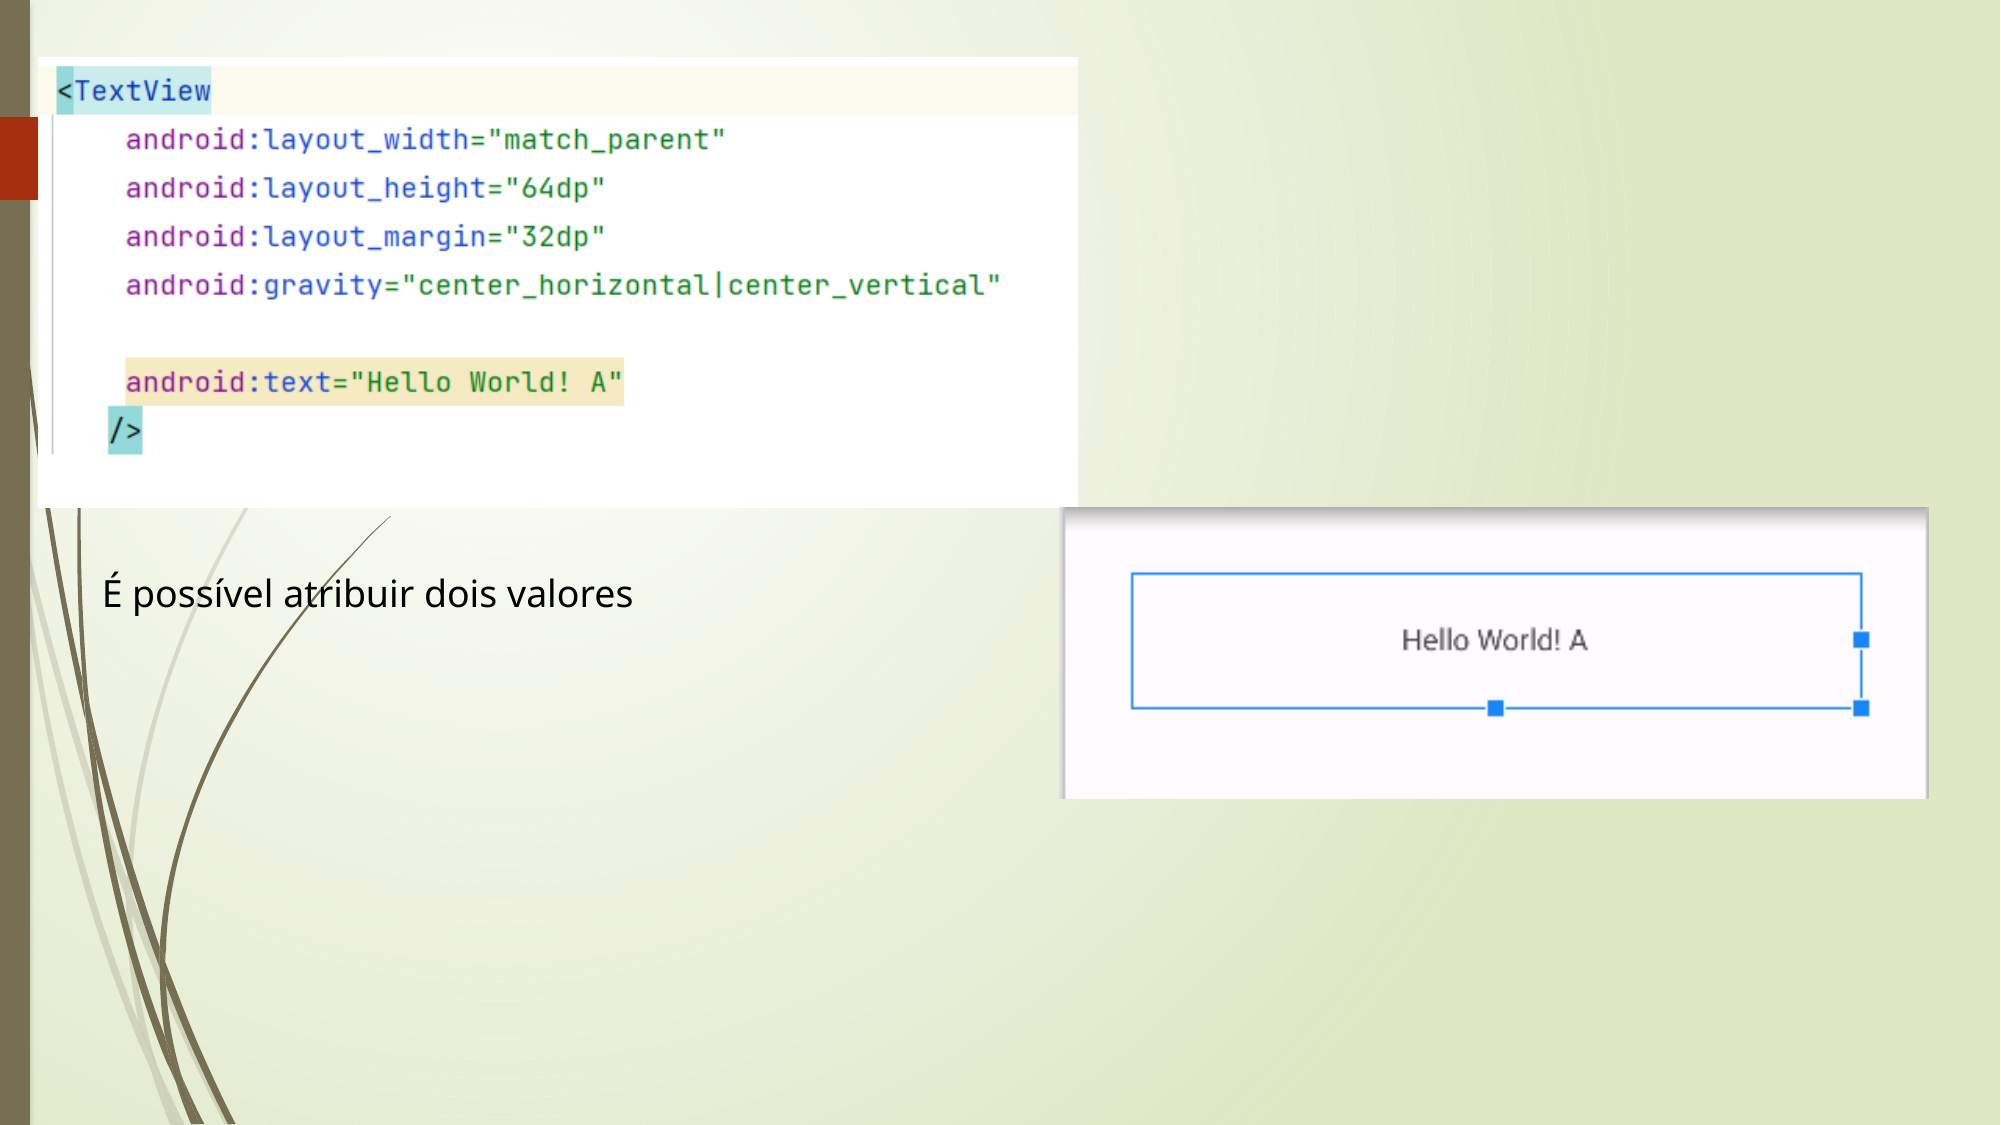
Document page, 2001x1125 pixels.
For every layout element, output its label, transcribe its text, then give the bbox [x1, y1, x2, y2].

text_box É possível atribuir dois valores [87, 562, 814, 623]
picture [38, 57, 1930, 799]
